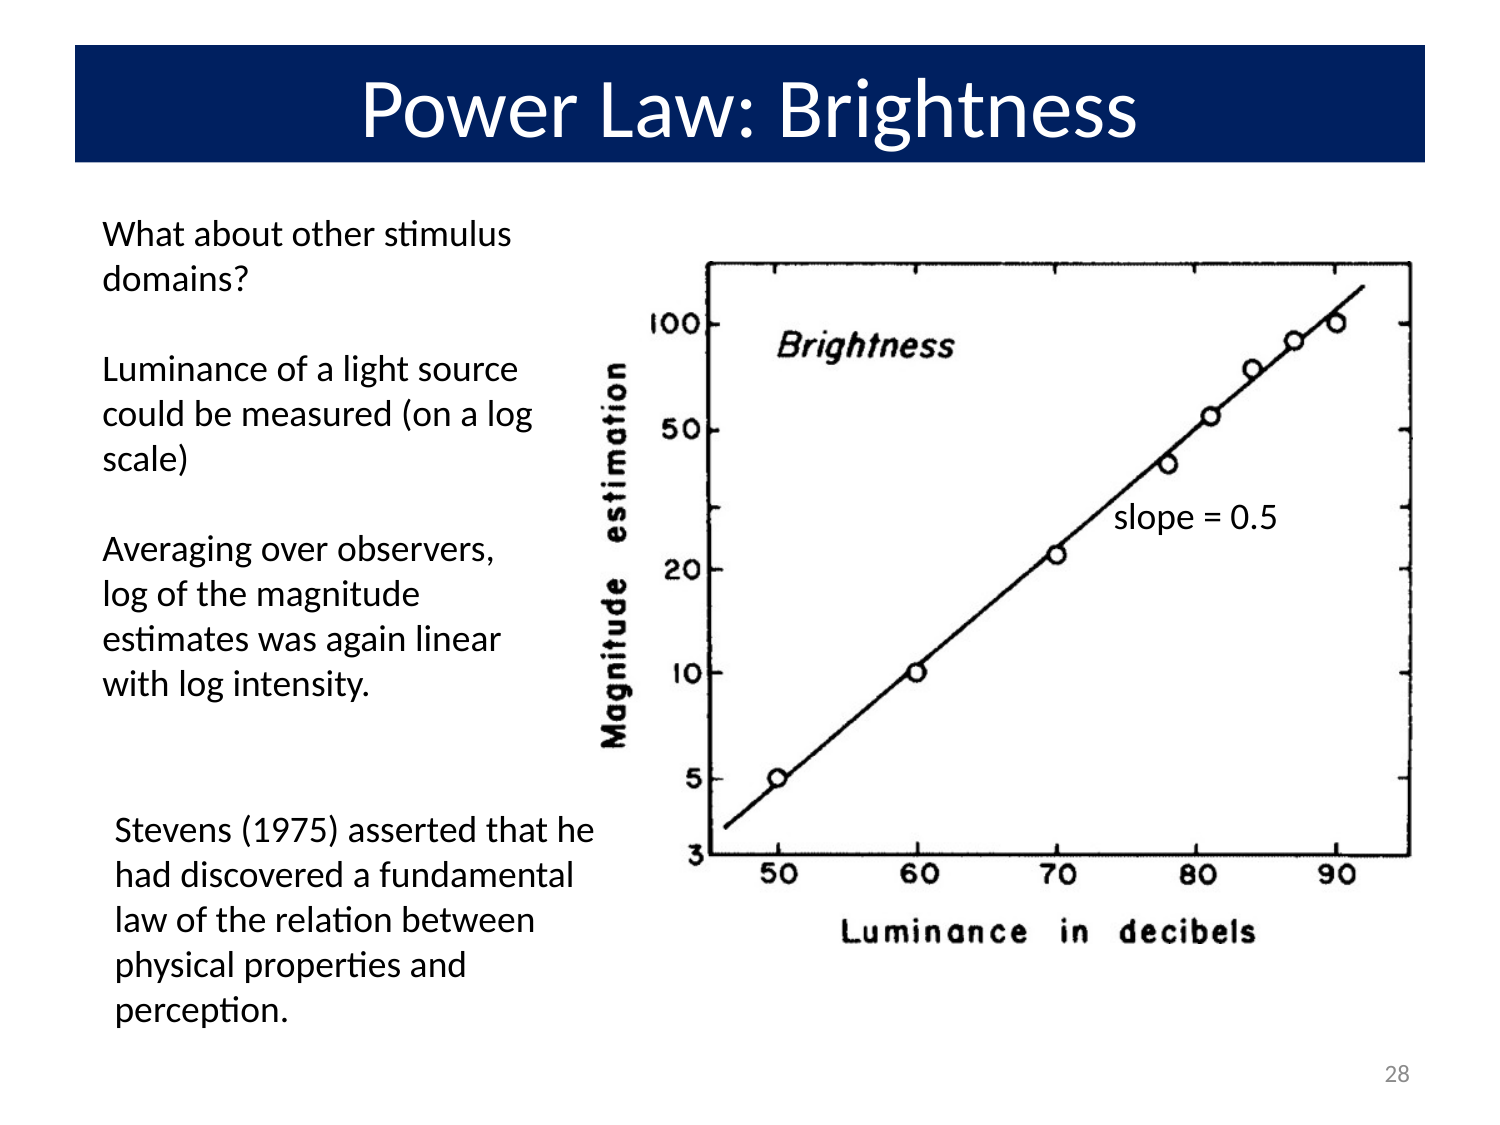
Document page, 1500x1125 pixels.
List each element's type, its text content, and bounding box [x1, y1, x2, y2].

text_box Stevens (1975) asserted that he had discovered a fundamental law of the relation between physical properties and perception. [99, 797, 613, 1038]
picture [599, 261, 1413, 944]
slide_number 28 [1074, 1042, 1425, 1103]
title Power Law: Brightness [75, 45, 1425, 163]
text_box What about other stimulus domains? Luminance of a light source could be measured (on a log scale) Averaging over observers, log of the magnitude estimates was again linear with log intensity. [87, 201, 563, 757]
